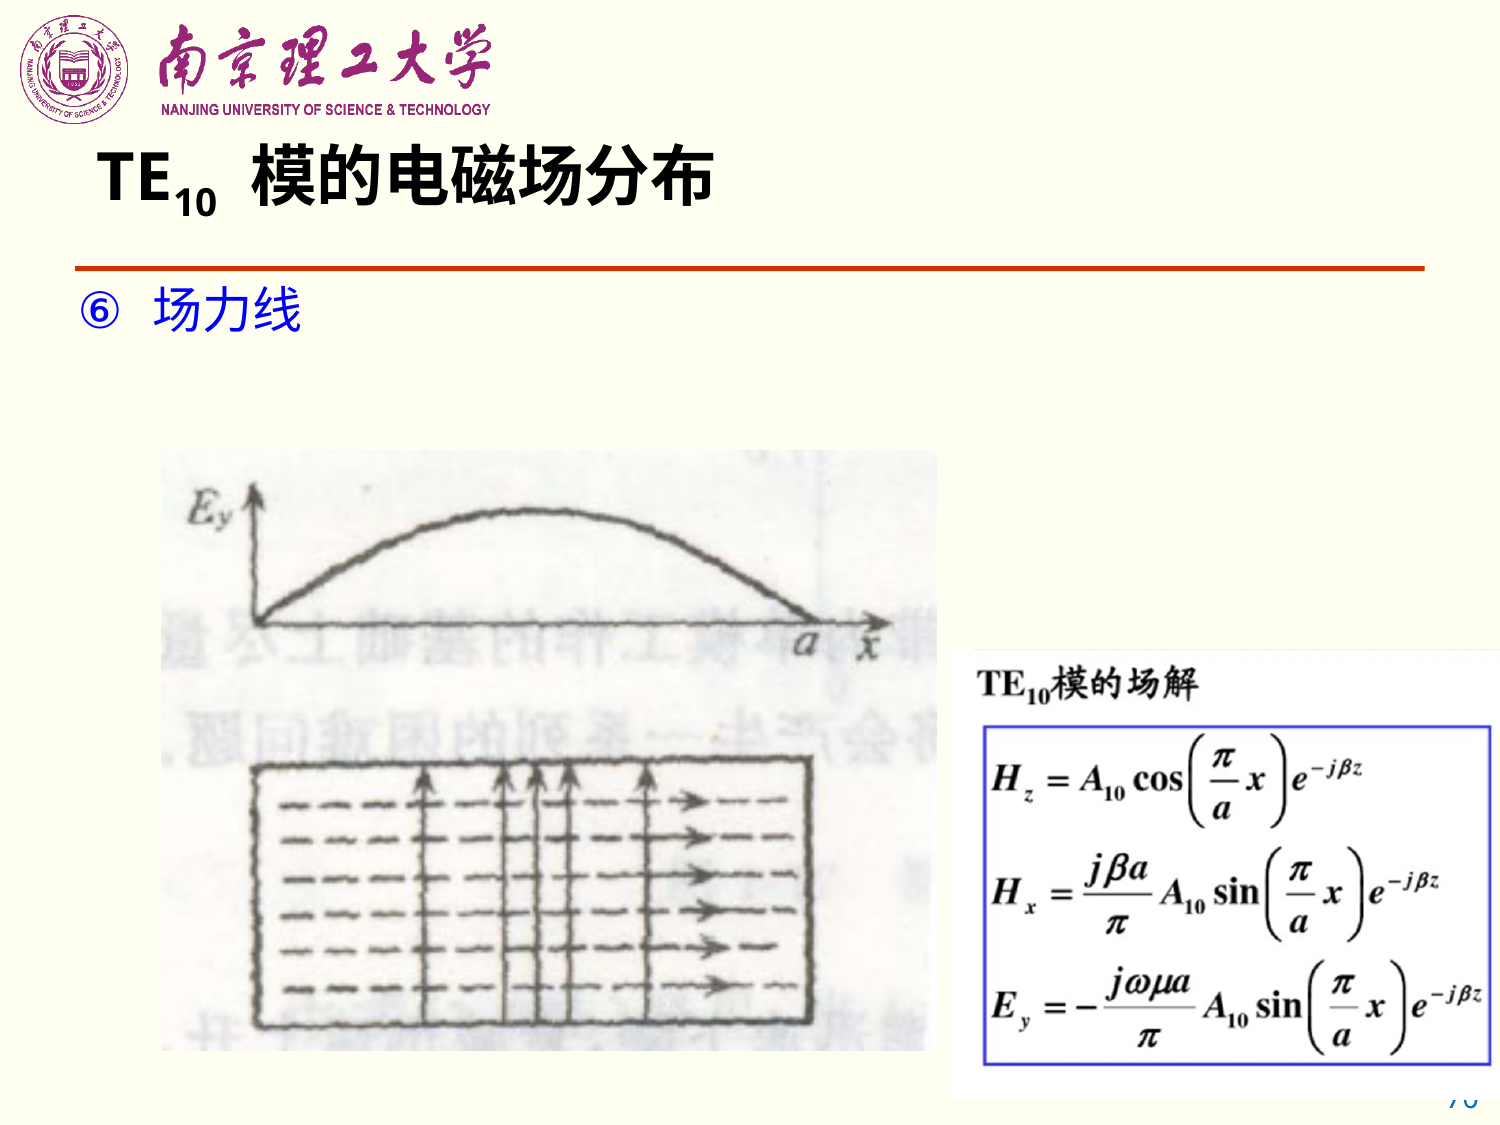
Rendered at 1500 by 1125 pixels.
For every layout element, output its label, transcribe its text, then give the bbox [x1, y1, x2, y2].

slide_number 70 [1144, 1100, 1495, 1125]
picture [950, 649, 1500, 1100]
text_box 场力线 [63, 271, 689, 407]
text_box TE10 模的电磁场分布 [64, 119, 1415, 232]
picture [17, 15, 491, 126]
picture [161, 450, 937, 1051]
